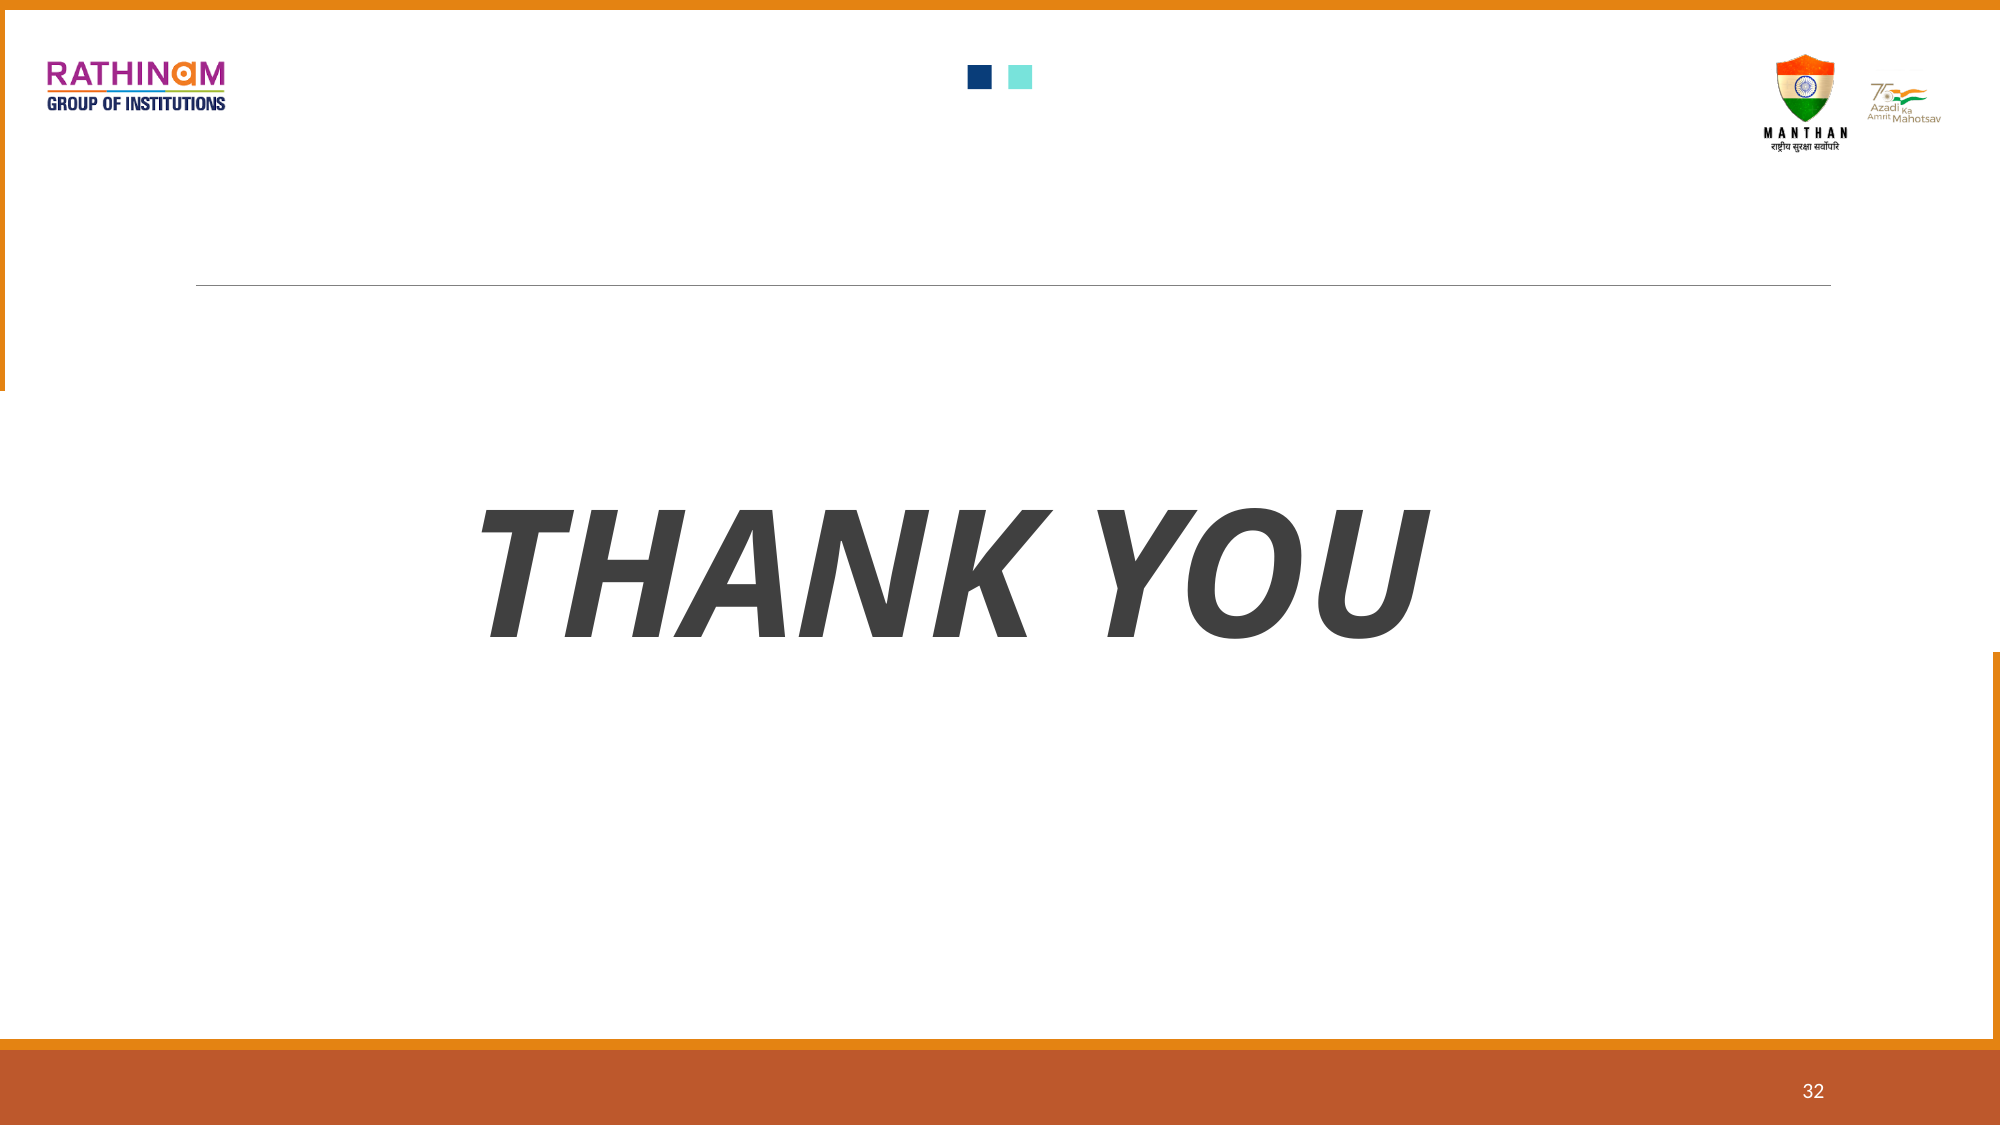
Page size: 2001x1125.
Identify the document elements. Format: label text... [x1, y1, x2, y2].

title THANK YOU [452, 443, 1468, 682]
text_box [24, 38, 1962, 156]
slide_number 32 [1624, 1059, 1840, 1120]
